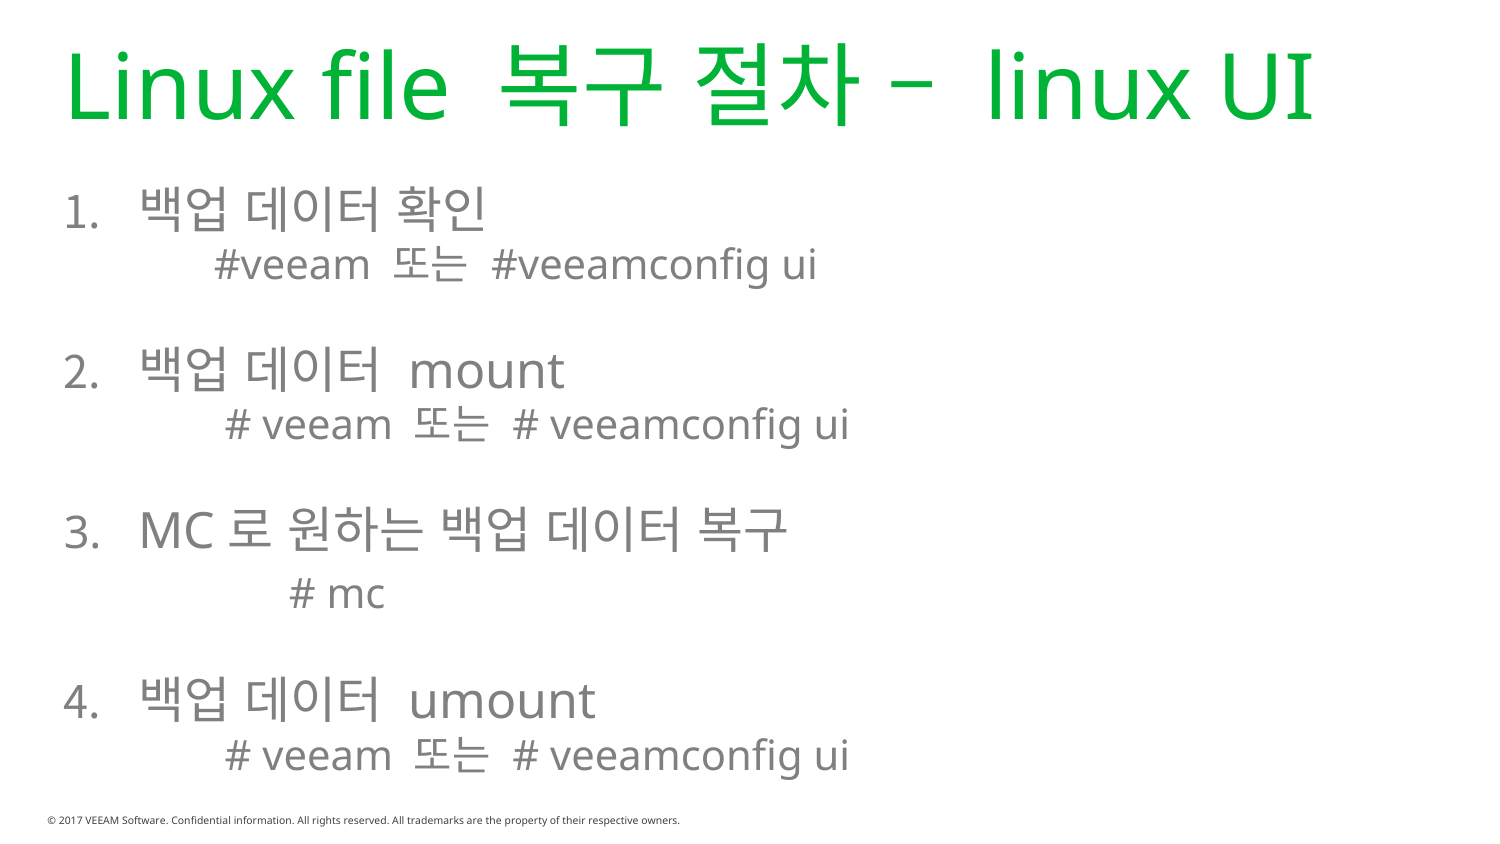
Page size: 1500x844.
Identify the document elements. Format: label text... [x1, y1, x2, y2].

list 백업 데이터 확인 #veeam 또는 #veeamconfig ui 백업 데이터 mount # veeam 또는 # veeamconfig ui MC로 원하는 백업 데이터 복구 # mc 백업 데이터 umount # veeam 또는 # veeamconfig ui [63, 178, 1436, 788]
title Linux file 복구 절차 – linux UI [63, 28, 1436, 140]
